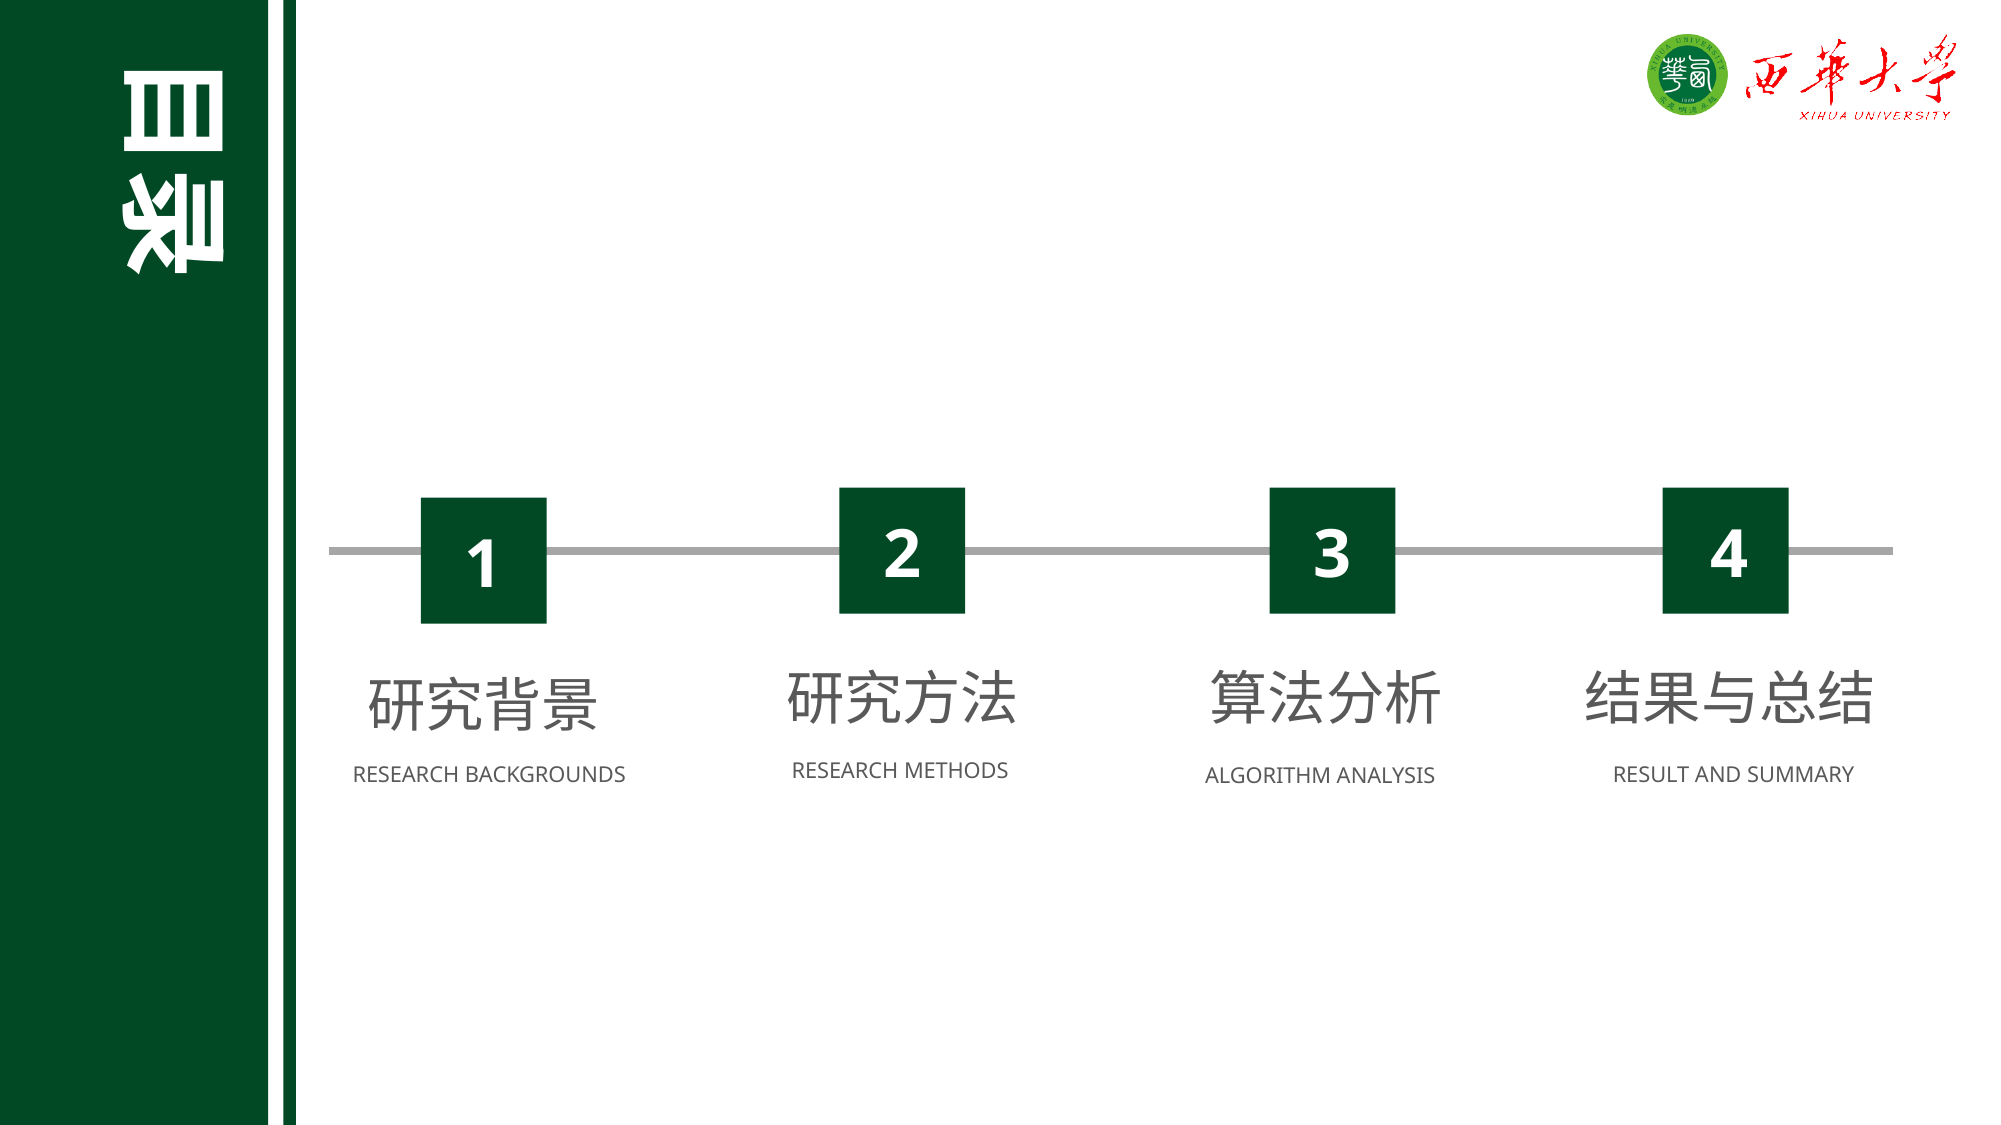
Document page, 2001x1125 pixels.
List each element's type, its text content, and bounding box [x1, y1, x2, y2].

text_box [0, 0, 269, 1125]
text_box 研究方法 [771, 653, 1035, 739]
text_box 目录 [86, 40, 254, 330]
text_box 研究背景 [352, 660, 616, 746]
text_box RESEARCH BACKGROUNDS [337, 753, 642, 795]
text_box RESULT AND SUMMARY [1597, 752, 1870, 794]
text_box 结果与总结 [1569, 653, 1892, 809]
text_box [822, 487, 983, 614]
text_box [1252, 487, 1413, 614]
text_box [403, 497, 564, 624]
picture [1636, 26, 1960, 124]
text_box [1648, 487, 1810, 614]
text_box RESEARCH METHODS [776, 748, 1024, 791]
text_box ALGORITHM ANALYSIS [1189, 754, 1451, 796]
text_box 算法分析 [1154, 653, 1458, 739]
text_box [282, 0, 297, 1125]
